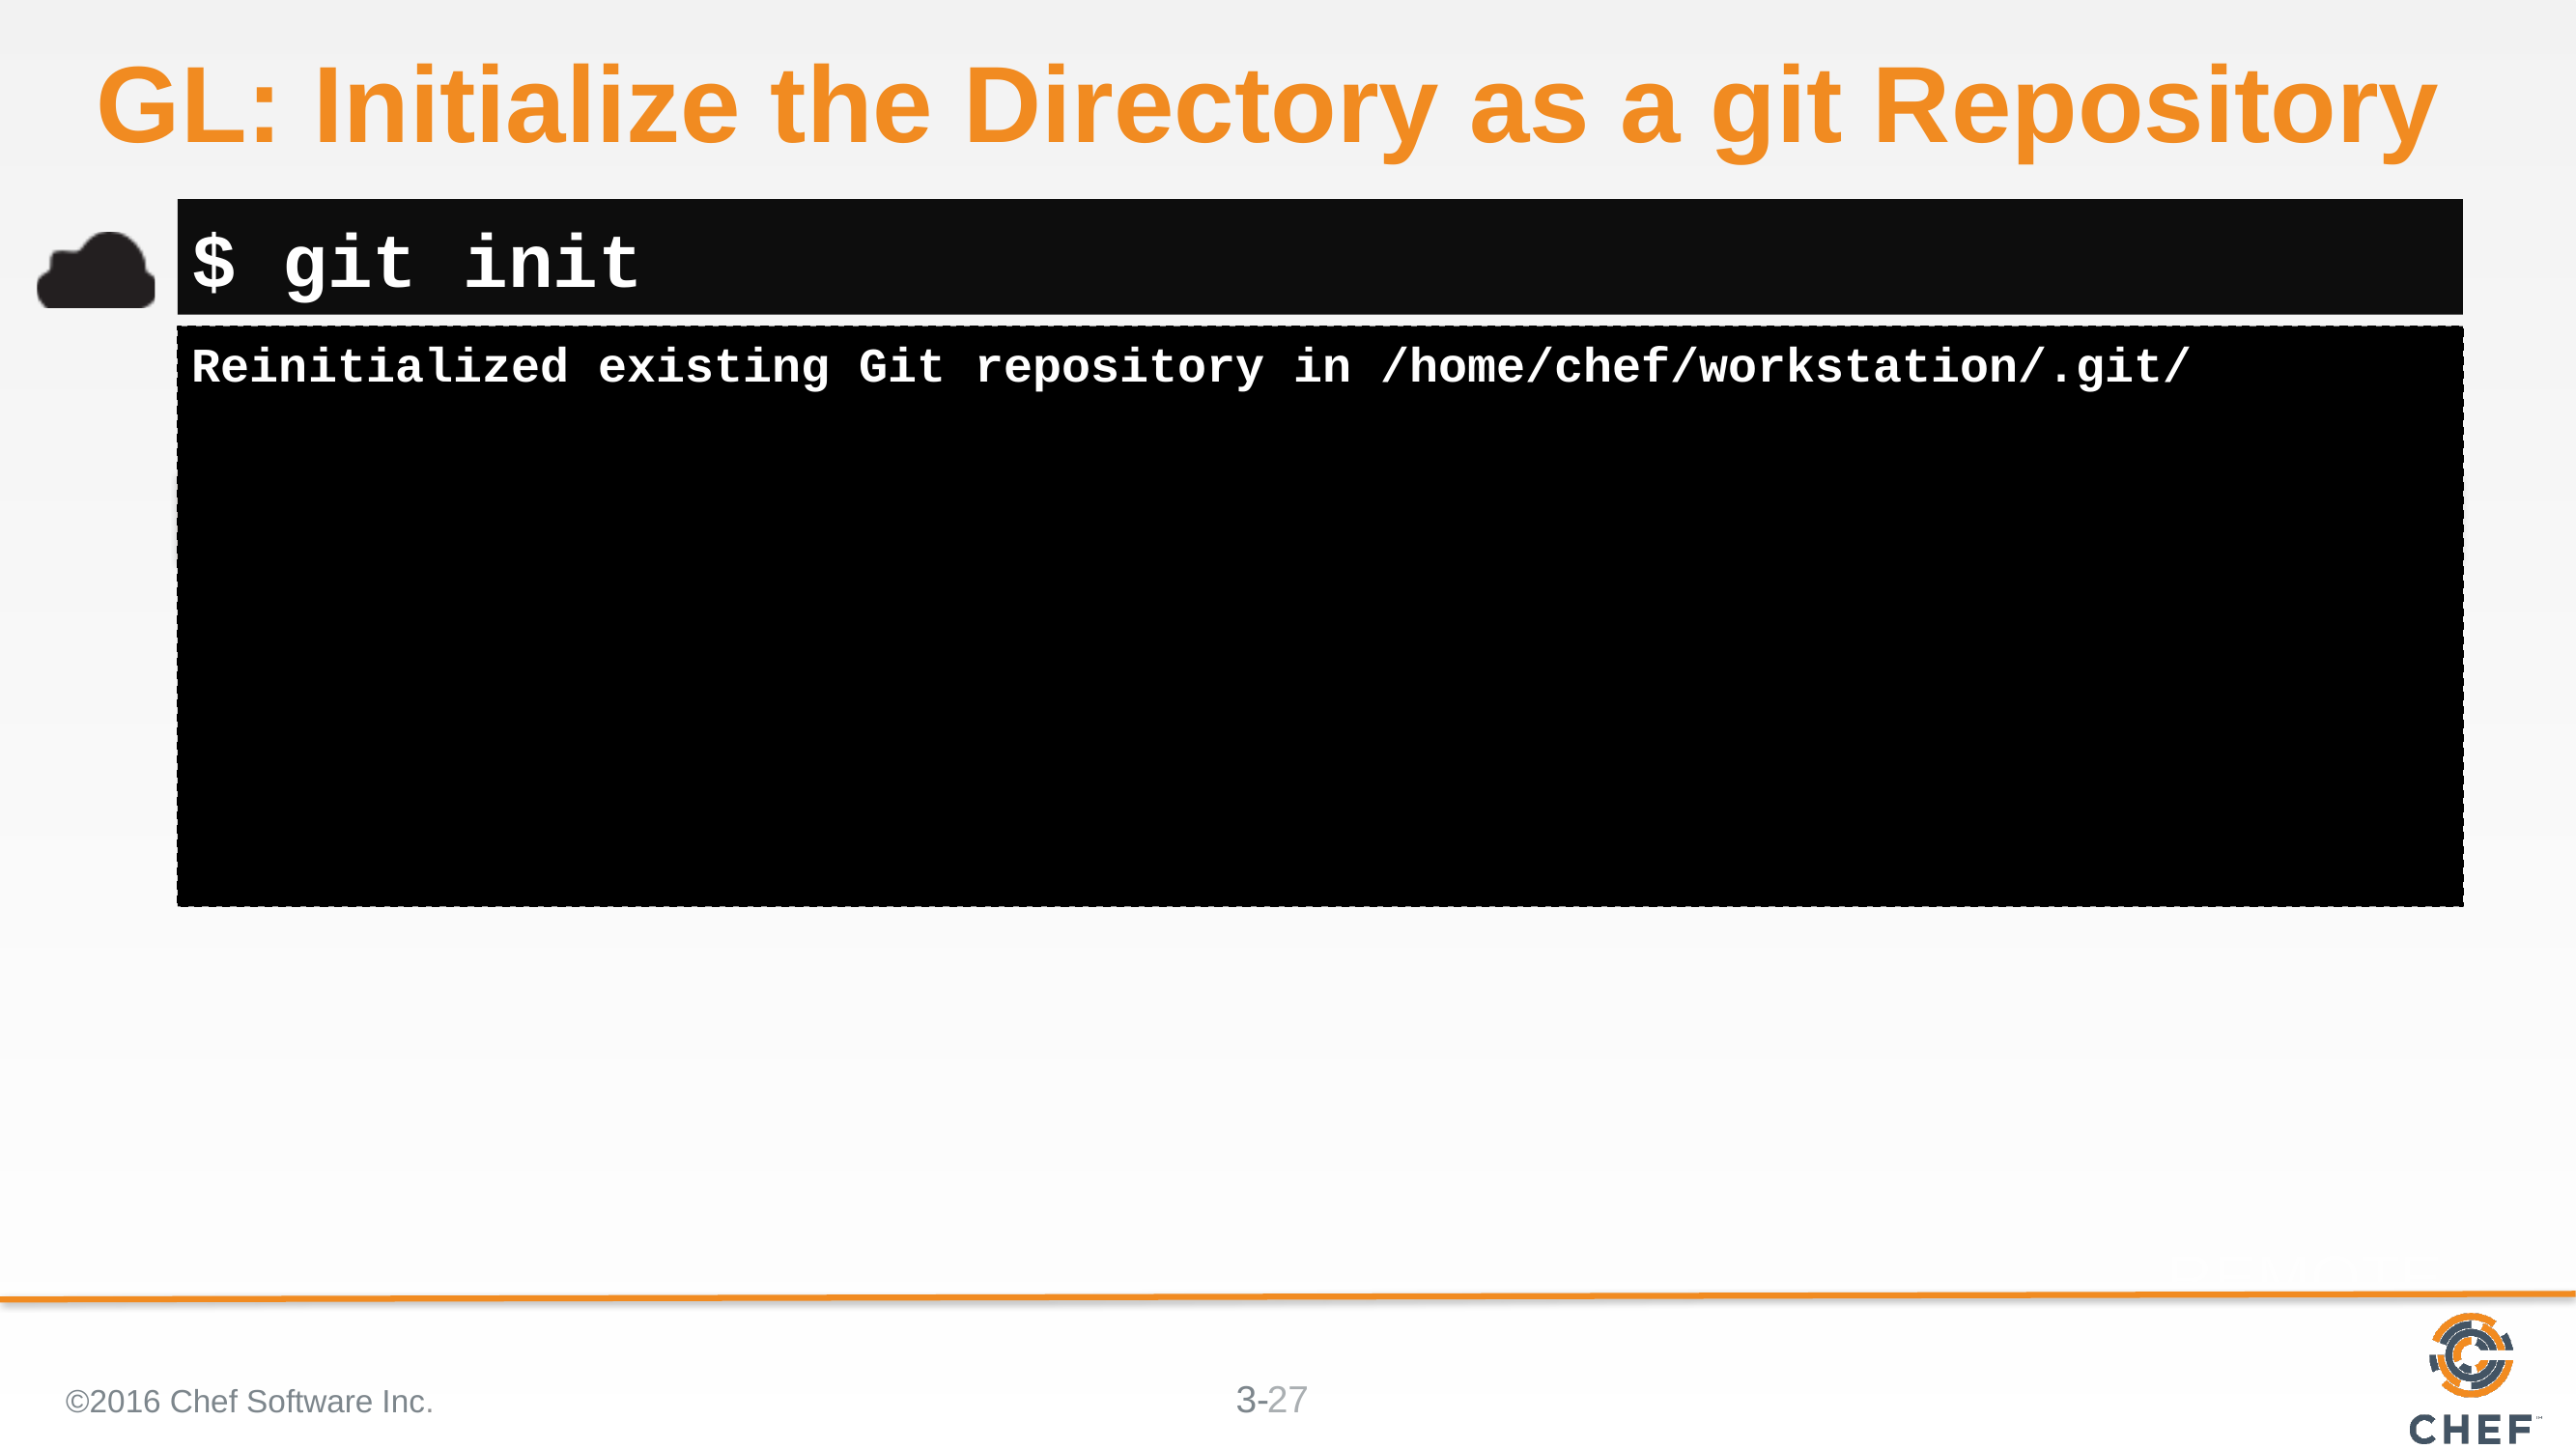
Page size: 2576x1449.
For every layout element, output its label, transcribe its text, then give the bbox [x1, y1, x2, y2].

footer ©2016 Chef Software Inc. [51, 1359, 952, 1440]
title GL: Initialize the Directory as a git Repository [96, 48, 2463, 180]
list Reinitialized existing Git repository in /home/chef/workstation/.git/ [177, 326, 2464, 907]
slide_number 27 [998, 1359, 1578, 1437]
list $ git init [177, 199, 2463, 315]
picture [2399, 1297, 2550, 1449]
